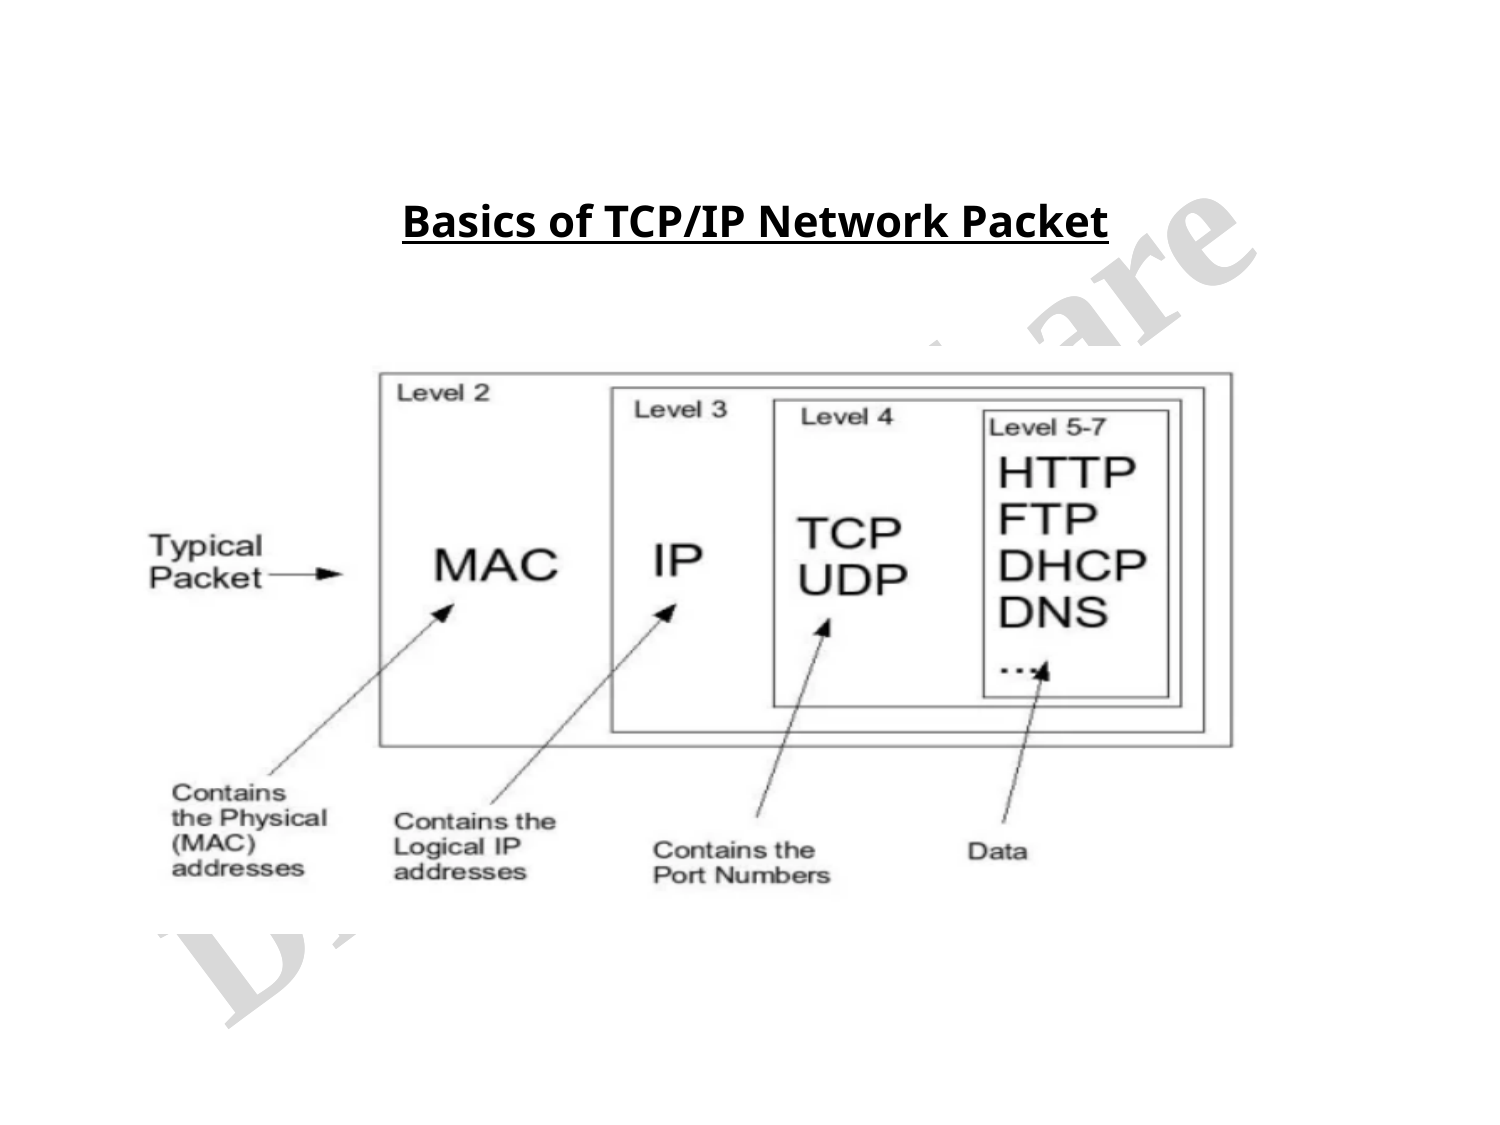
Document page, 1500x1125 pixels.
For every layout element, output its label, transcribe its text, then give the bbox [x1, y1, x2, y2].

text_box Basics of TCP/IP Network Packet [386, 186, 1125, 254]
picture [120, 346, 1267, 934]
